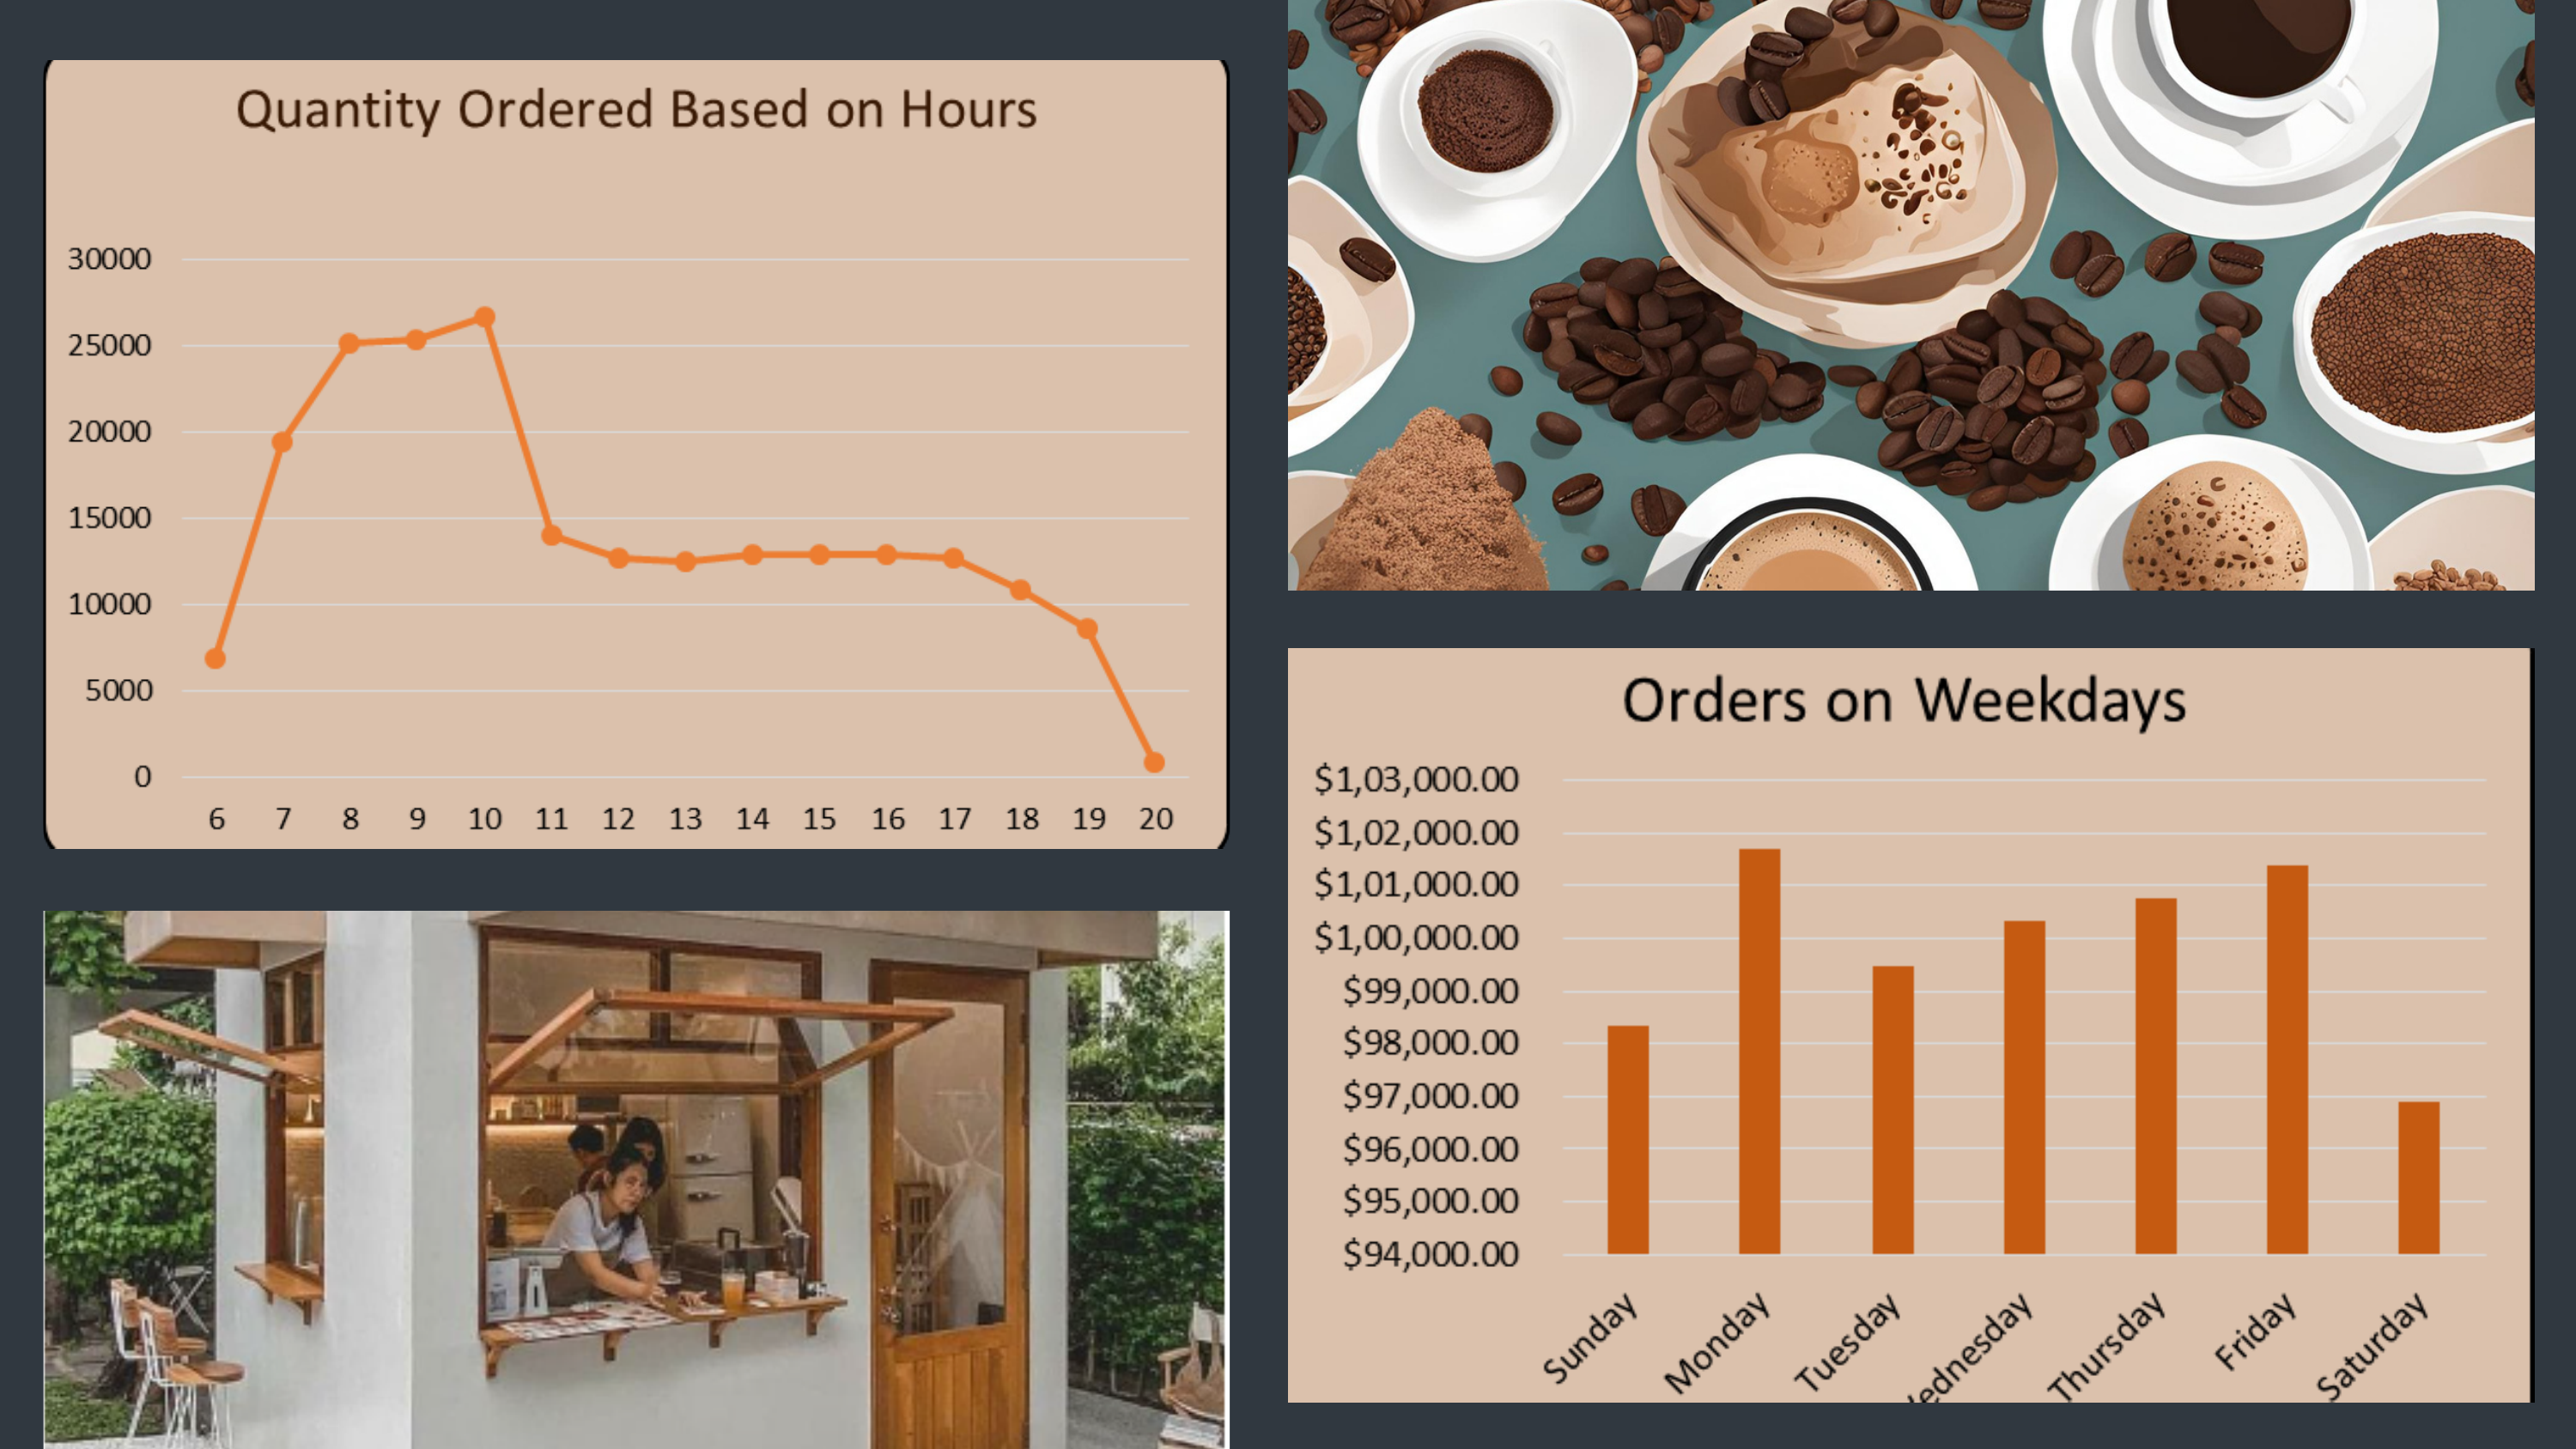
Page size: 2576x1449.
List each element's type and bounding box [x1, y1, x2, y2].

text_box [43, 60, 1230, 849]
text_box [1287, 0, 2535, 591]
text_box [43, 911, 1230, 1449]
text_box [1287, 648, 2535, 1403]
